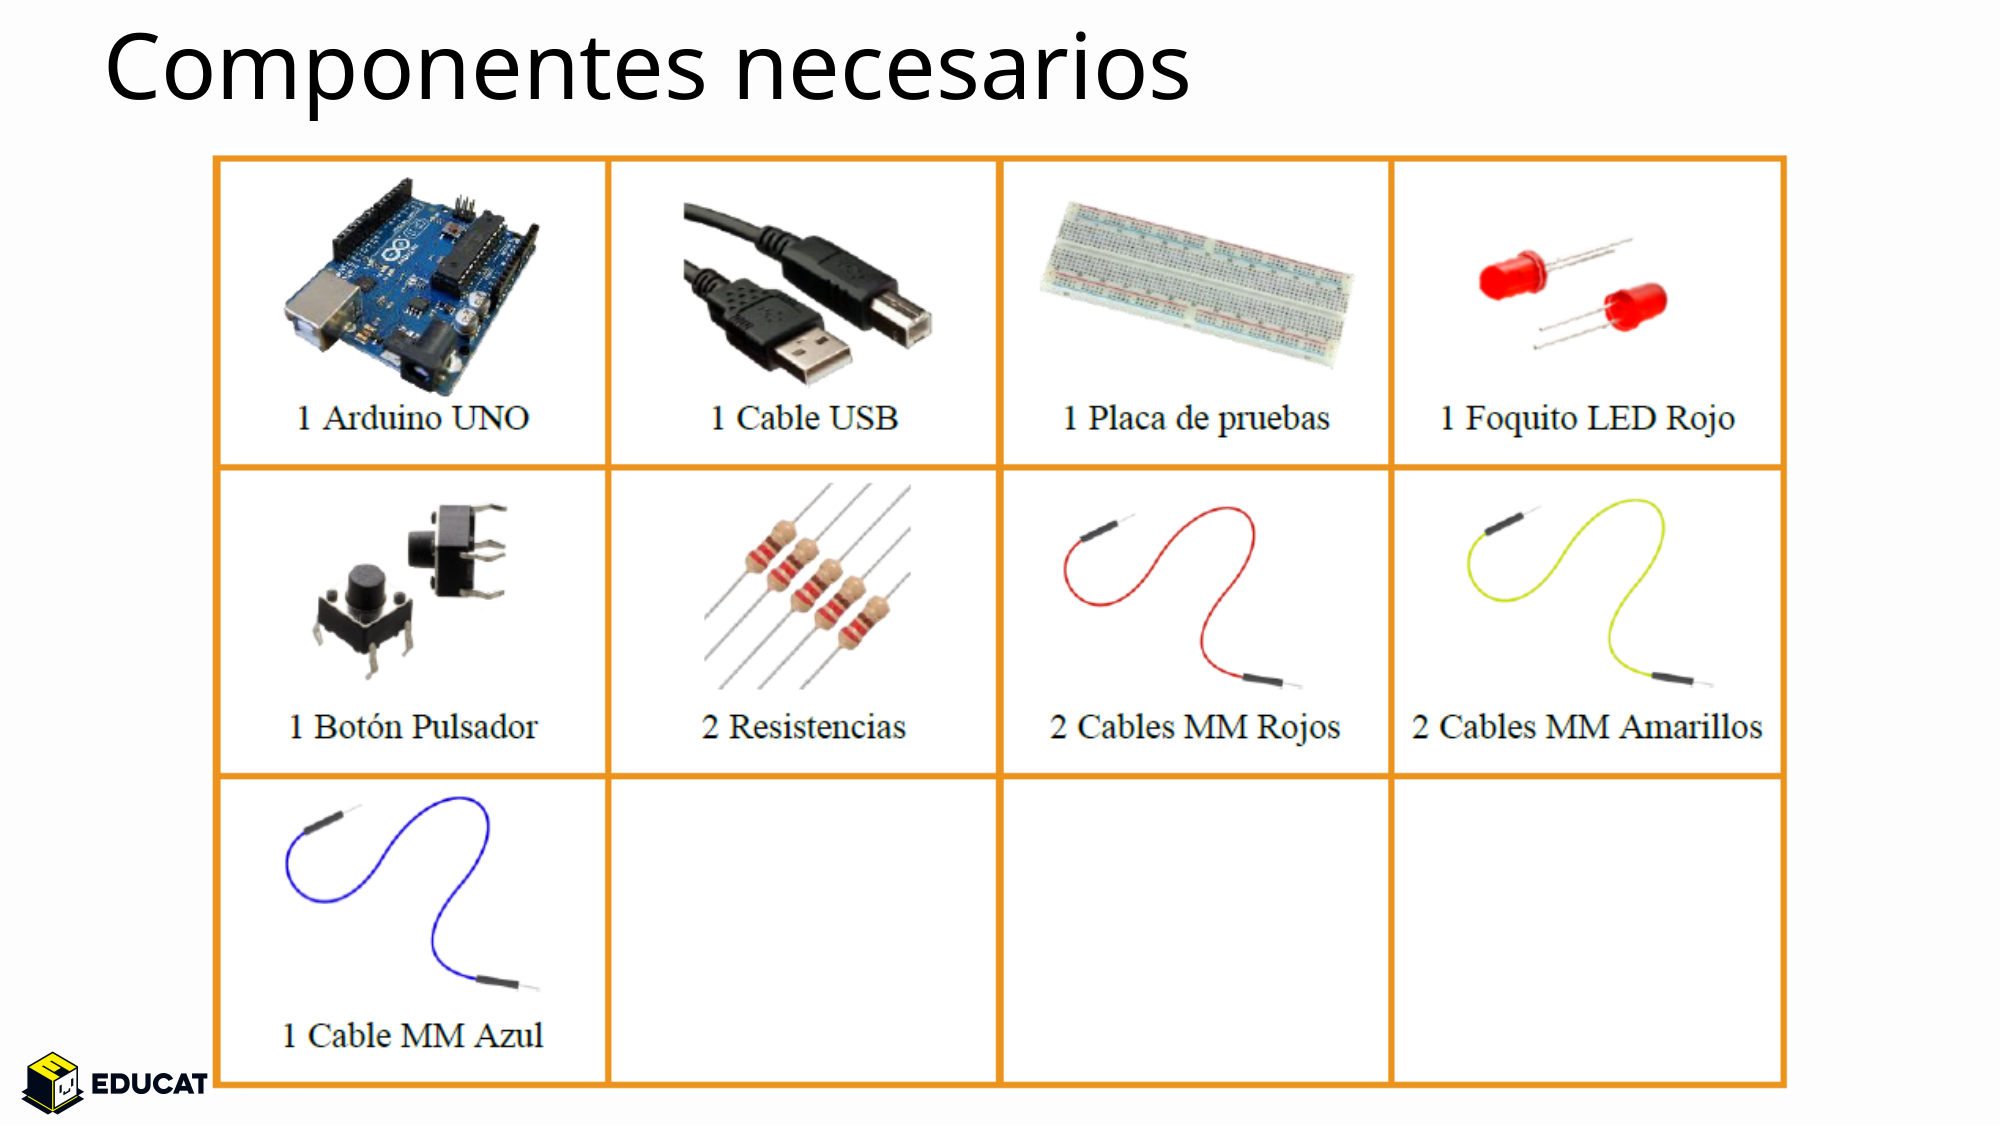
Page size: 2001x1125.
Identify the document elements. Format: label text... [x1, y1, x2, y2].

title Componentes necesarios [88, 7, 1912, 133]
picture [19, 148, 1793, 1118]
